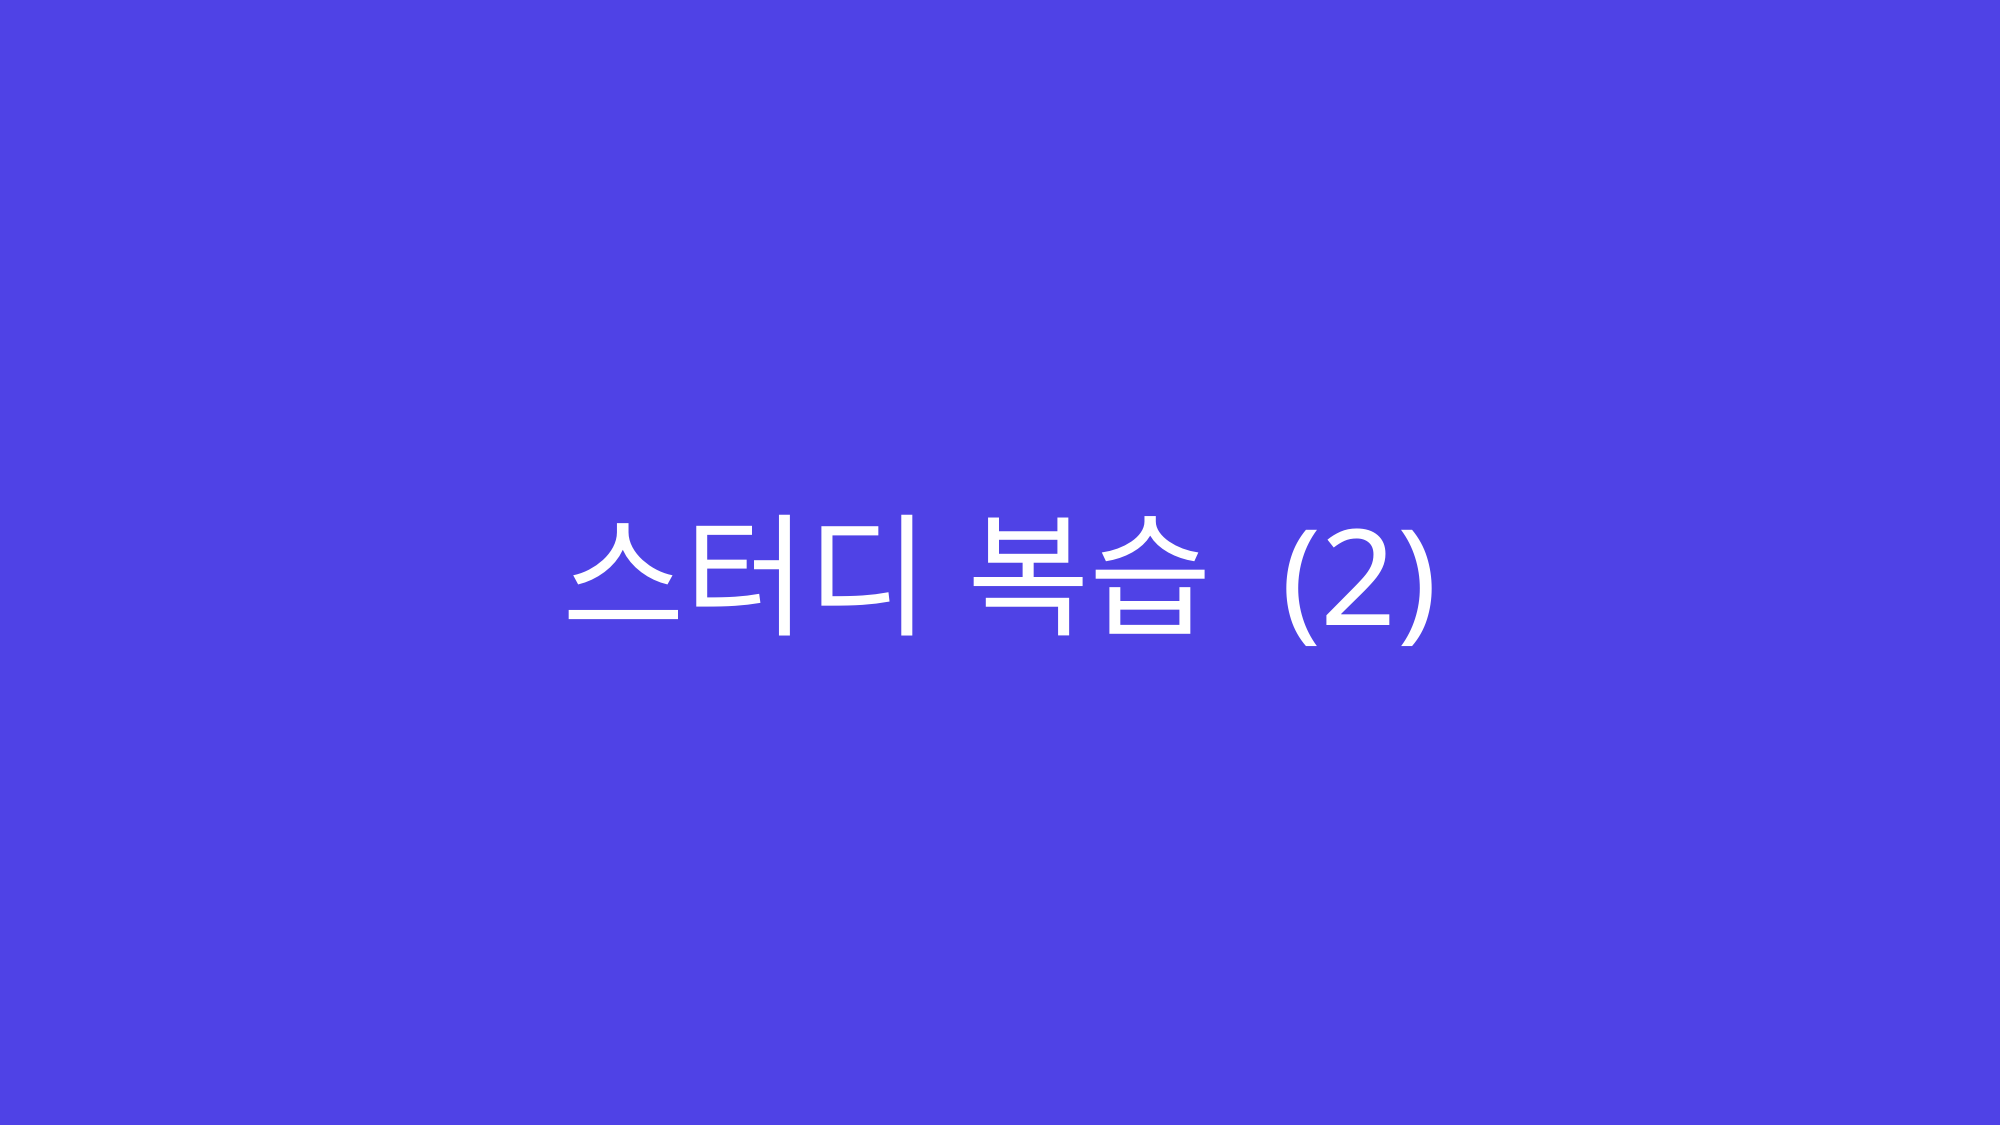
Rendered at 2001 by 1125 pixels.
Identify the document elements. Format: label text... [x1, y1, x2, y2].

text_box 스터디 복습 (2) [547, 485, 1453, 660]
text_box [0, 0, 2000, 1125]
